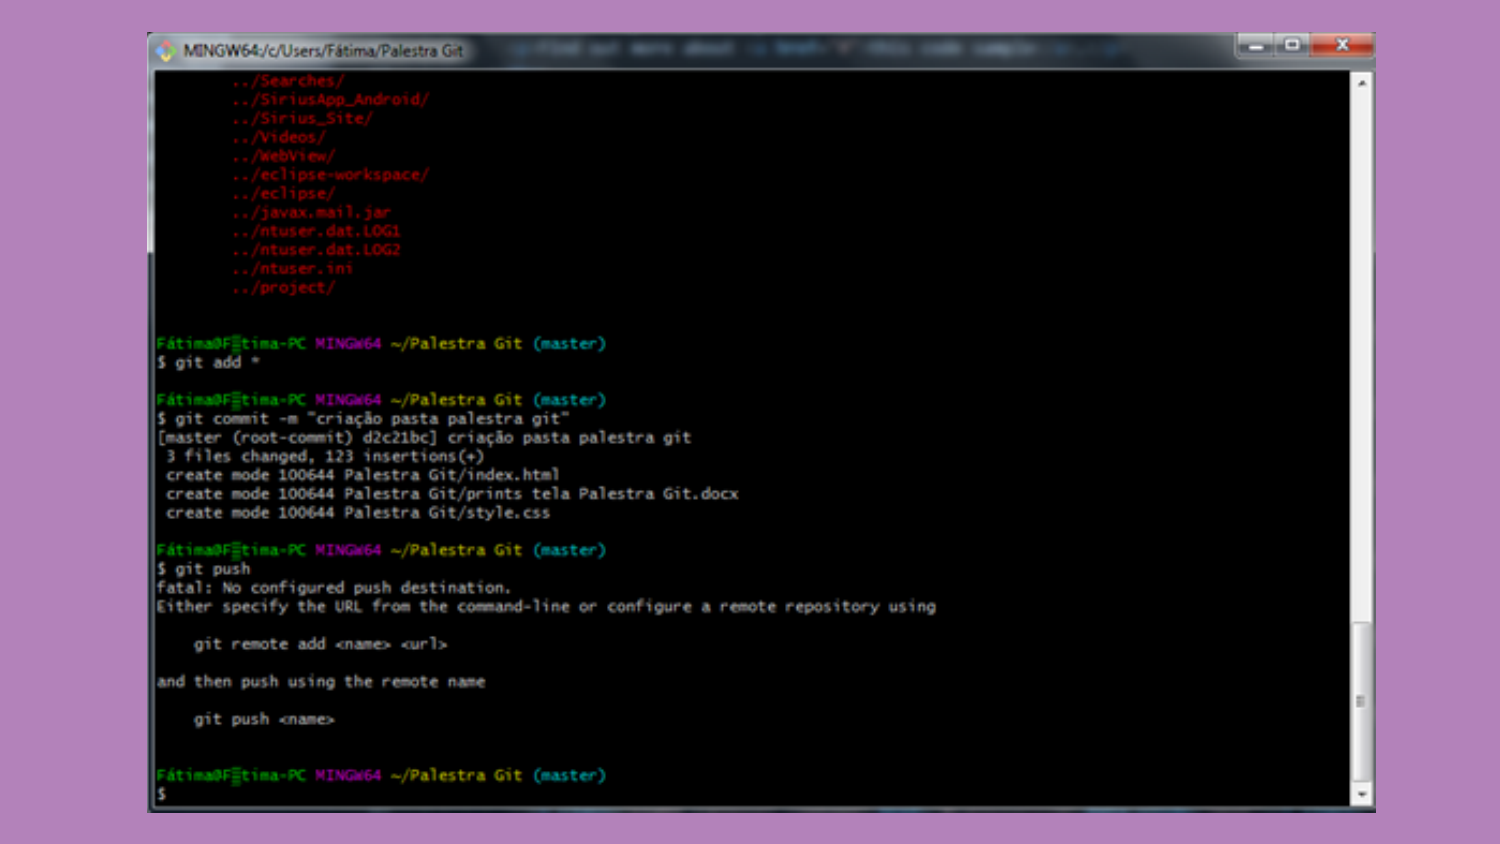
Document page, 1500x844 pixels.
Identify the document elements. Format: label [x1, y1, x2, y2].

picture [147, 31, 1377, 813]
